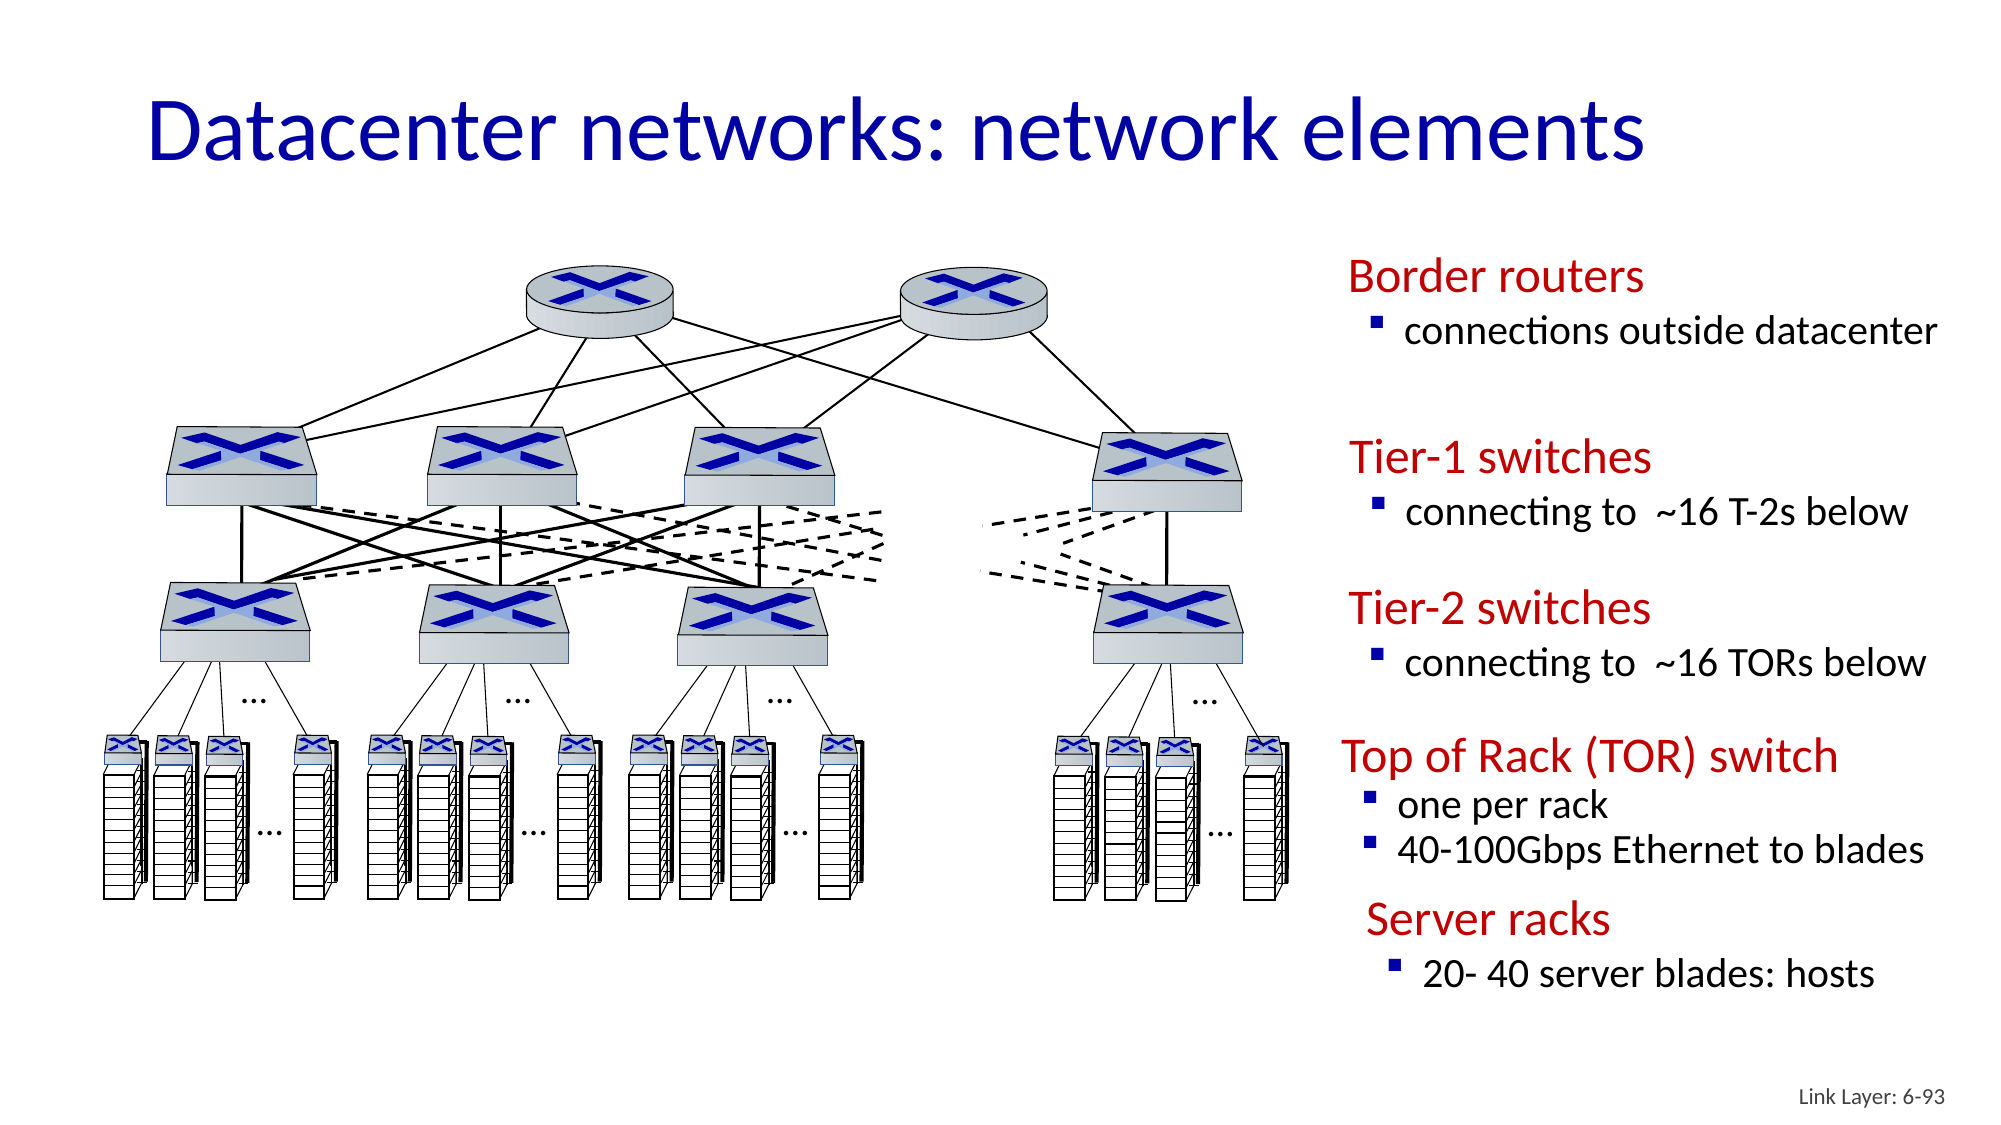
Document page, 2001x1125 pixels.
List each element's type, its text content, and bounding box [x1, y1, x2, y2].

text_box Tier-2 switches connecting to ~16 TORs below [1333, 593, 1953, 693]
text_box Top of Rack (TOR) switch one per rack 40-100Gbps Ethernet to blades [1326, 714, 1946, 925]
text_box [242, 293, 1178, 472]
title Datacenter networks: network elements [131, 57, 1857, 205]
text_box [1053, 584, 1264, 902]
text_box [166, 426, 890, 590]
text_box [1264, 736, 1288, 900]
slide_number Link Layer: 6-93 [1510, 1065, 1961, 1125]
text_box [103, 582, 863, 900]
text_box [526, 235, 1960, 362]
text_box Server racks 20- 40 server blades: hosts [1351, 925, 1900, 1004]
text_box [982, 497, 1092, 544]
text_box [1092, 416, 1954, 593]
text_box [979, 553, 1092, 600]
